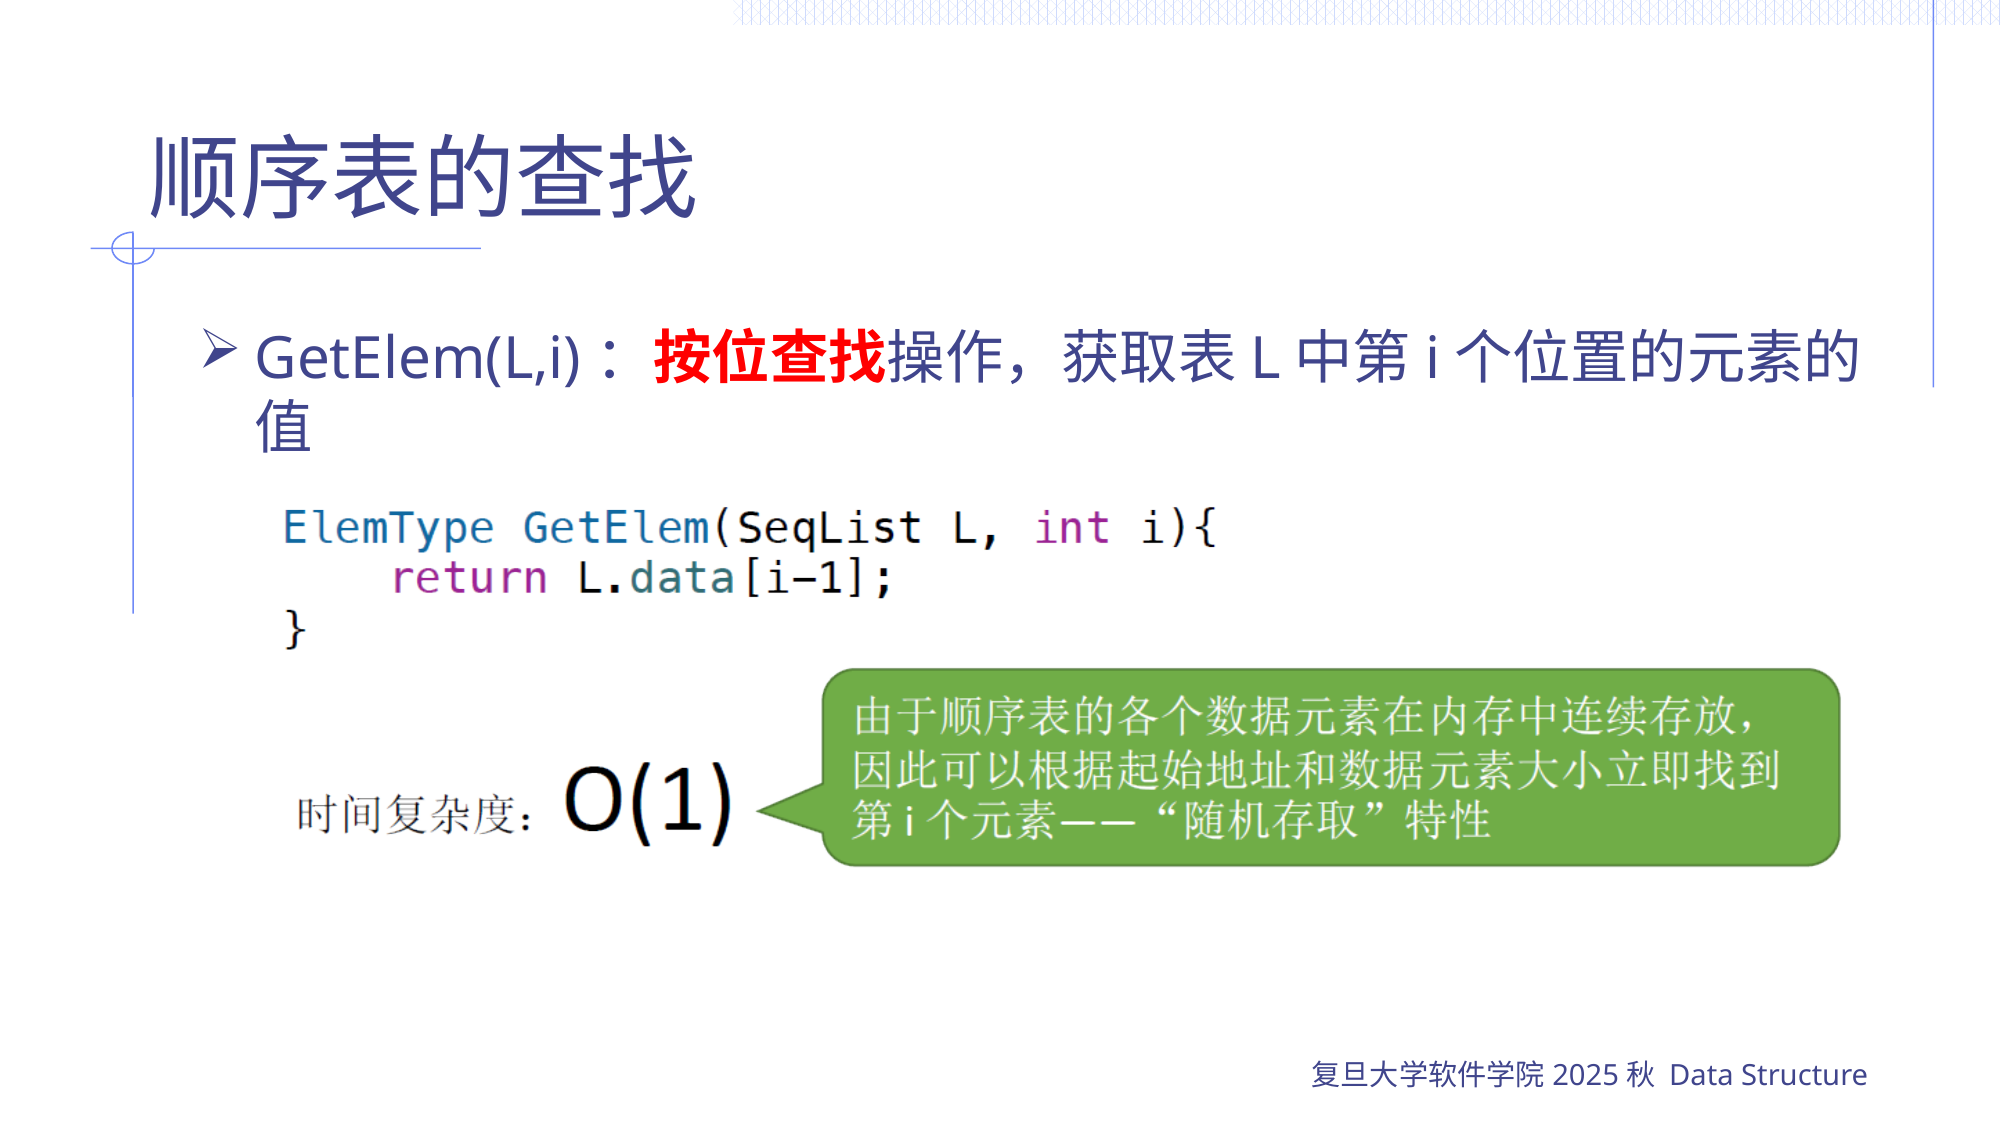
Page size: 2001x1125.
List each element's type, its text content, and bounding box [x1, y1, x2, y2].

list GetElem(L,i)：按位查找操作，获取表L中第i个位置的元素的值 [183, 312, 1884, 988]
title 顺序表的查找 [133, 50, 1834, 238]
picture [231, 467, 1909, 906]
